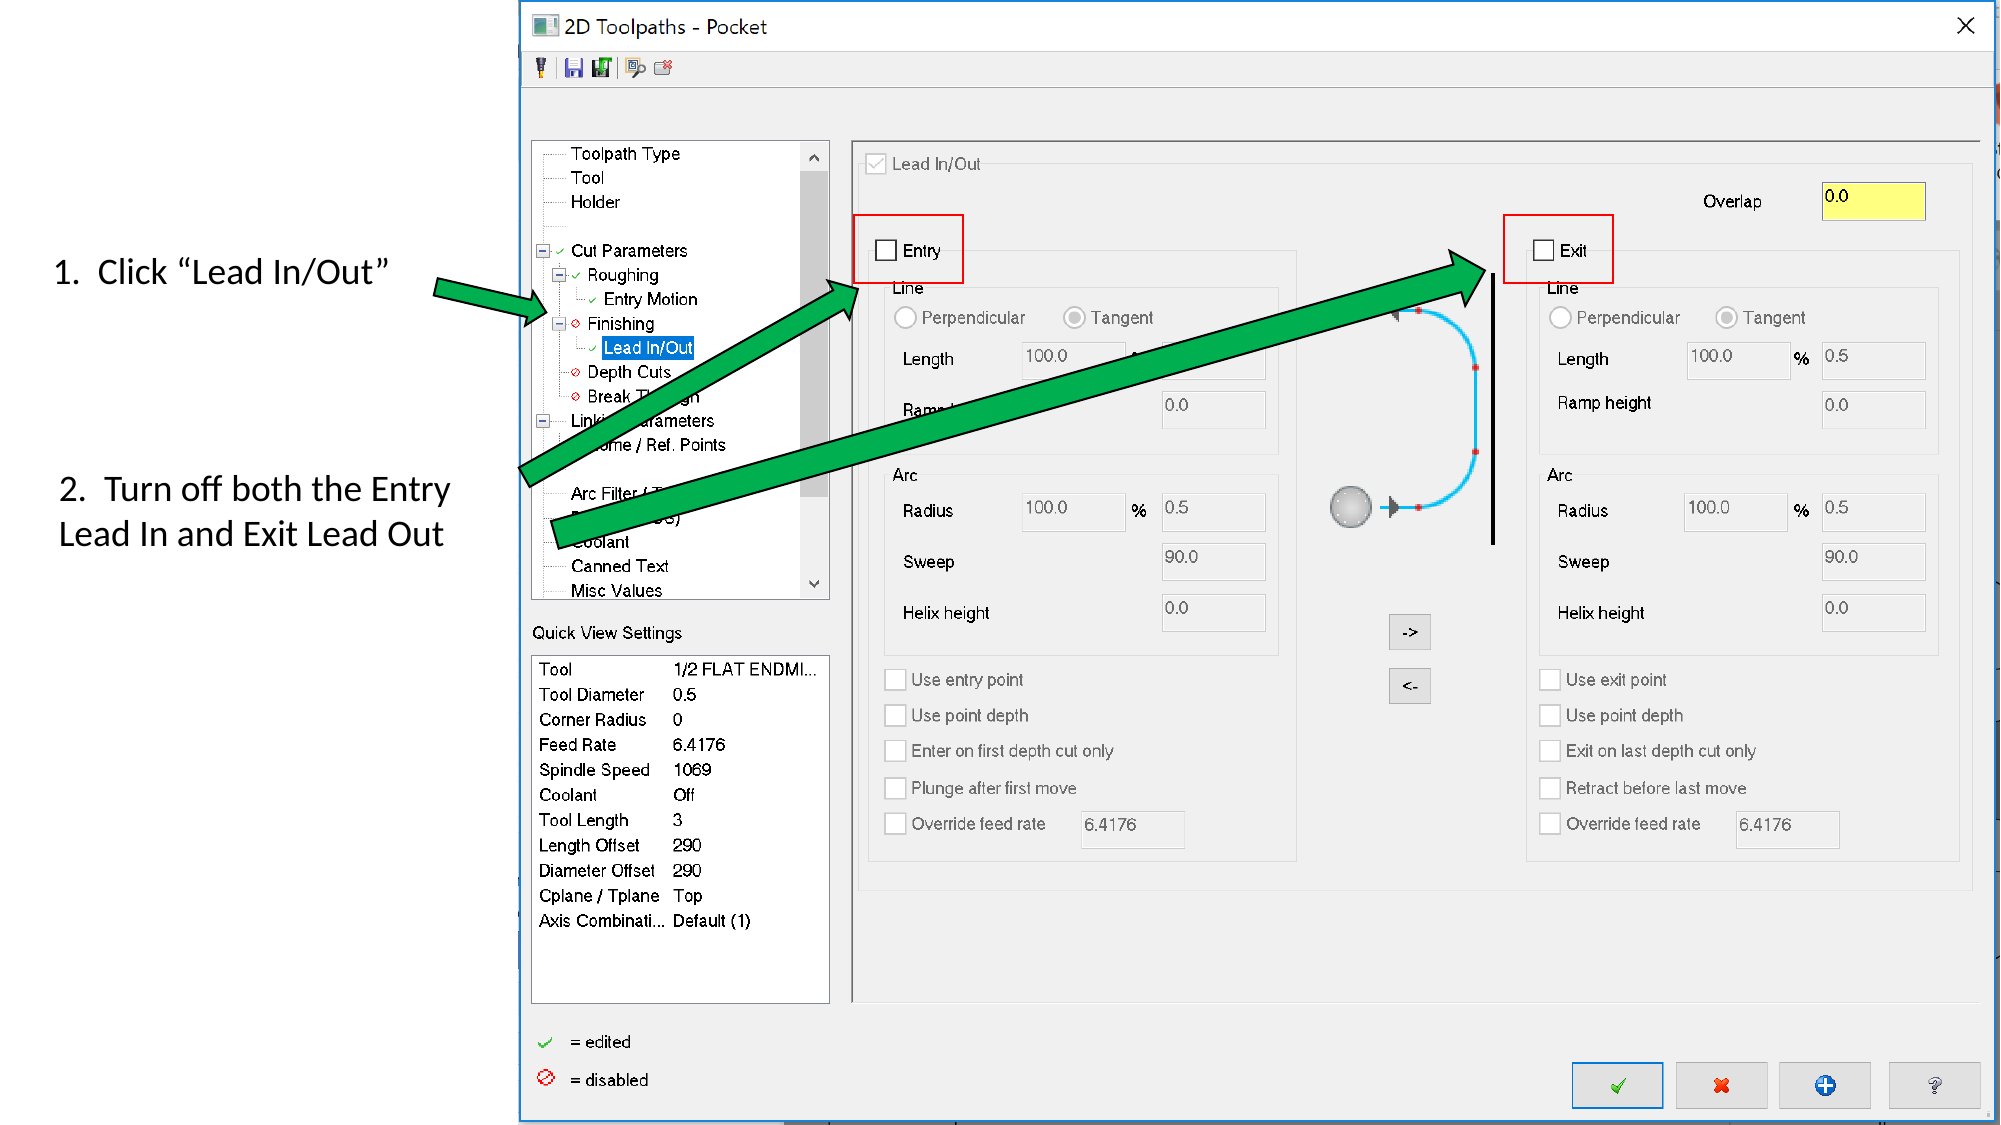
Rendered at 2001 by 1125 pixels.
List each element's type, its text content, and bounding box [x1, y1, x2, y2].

text_box 2. Turn off both the Entry Lead In and Exit Lead Out [43, 456, 503, 562]
text_box [432, 277, 518, 317]
picture [518, 0, 2000, 1125]
text_box 1. Click “Lead In/Out” [37, 239, 497, 300]
